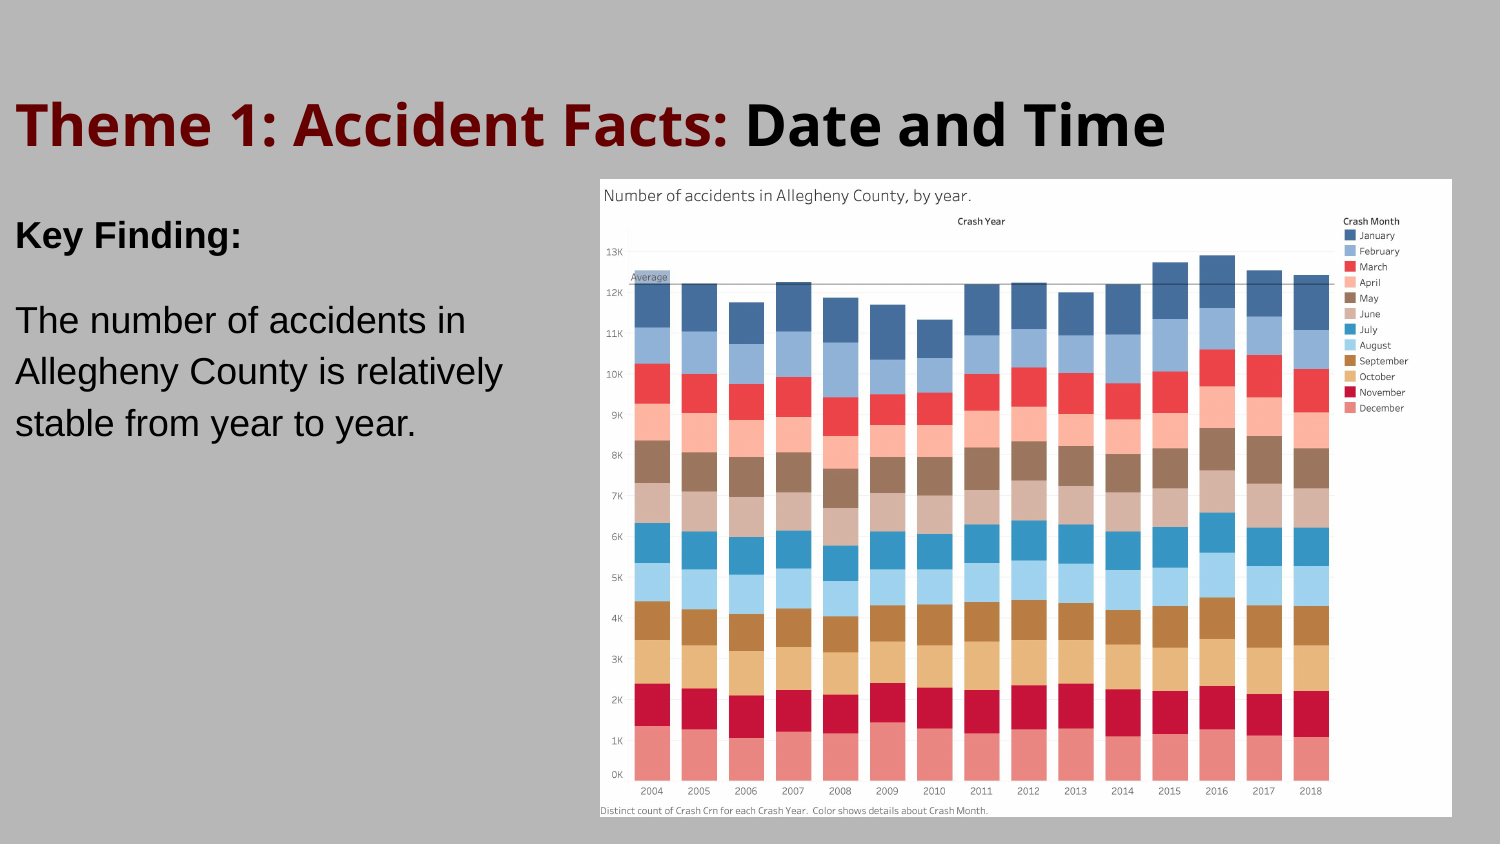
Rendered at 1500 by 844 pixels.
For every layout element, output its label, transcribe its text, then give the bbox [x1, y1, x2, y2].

list Key Finding: The number of accidents in Allegheny County is relatively stable from year to year. [0, 189, 595, 750]
title Theme 1: Accident Facts: Date and Time [0, 72, 1500, 167]
picture [600, 179, 1453, 818]
